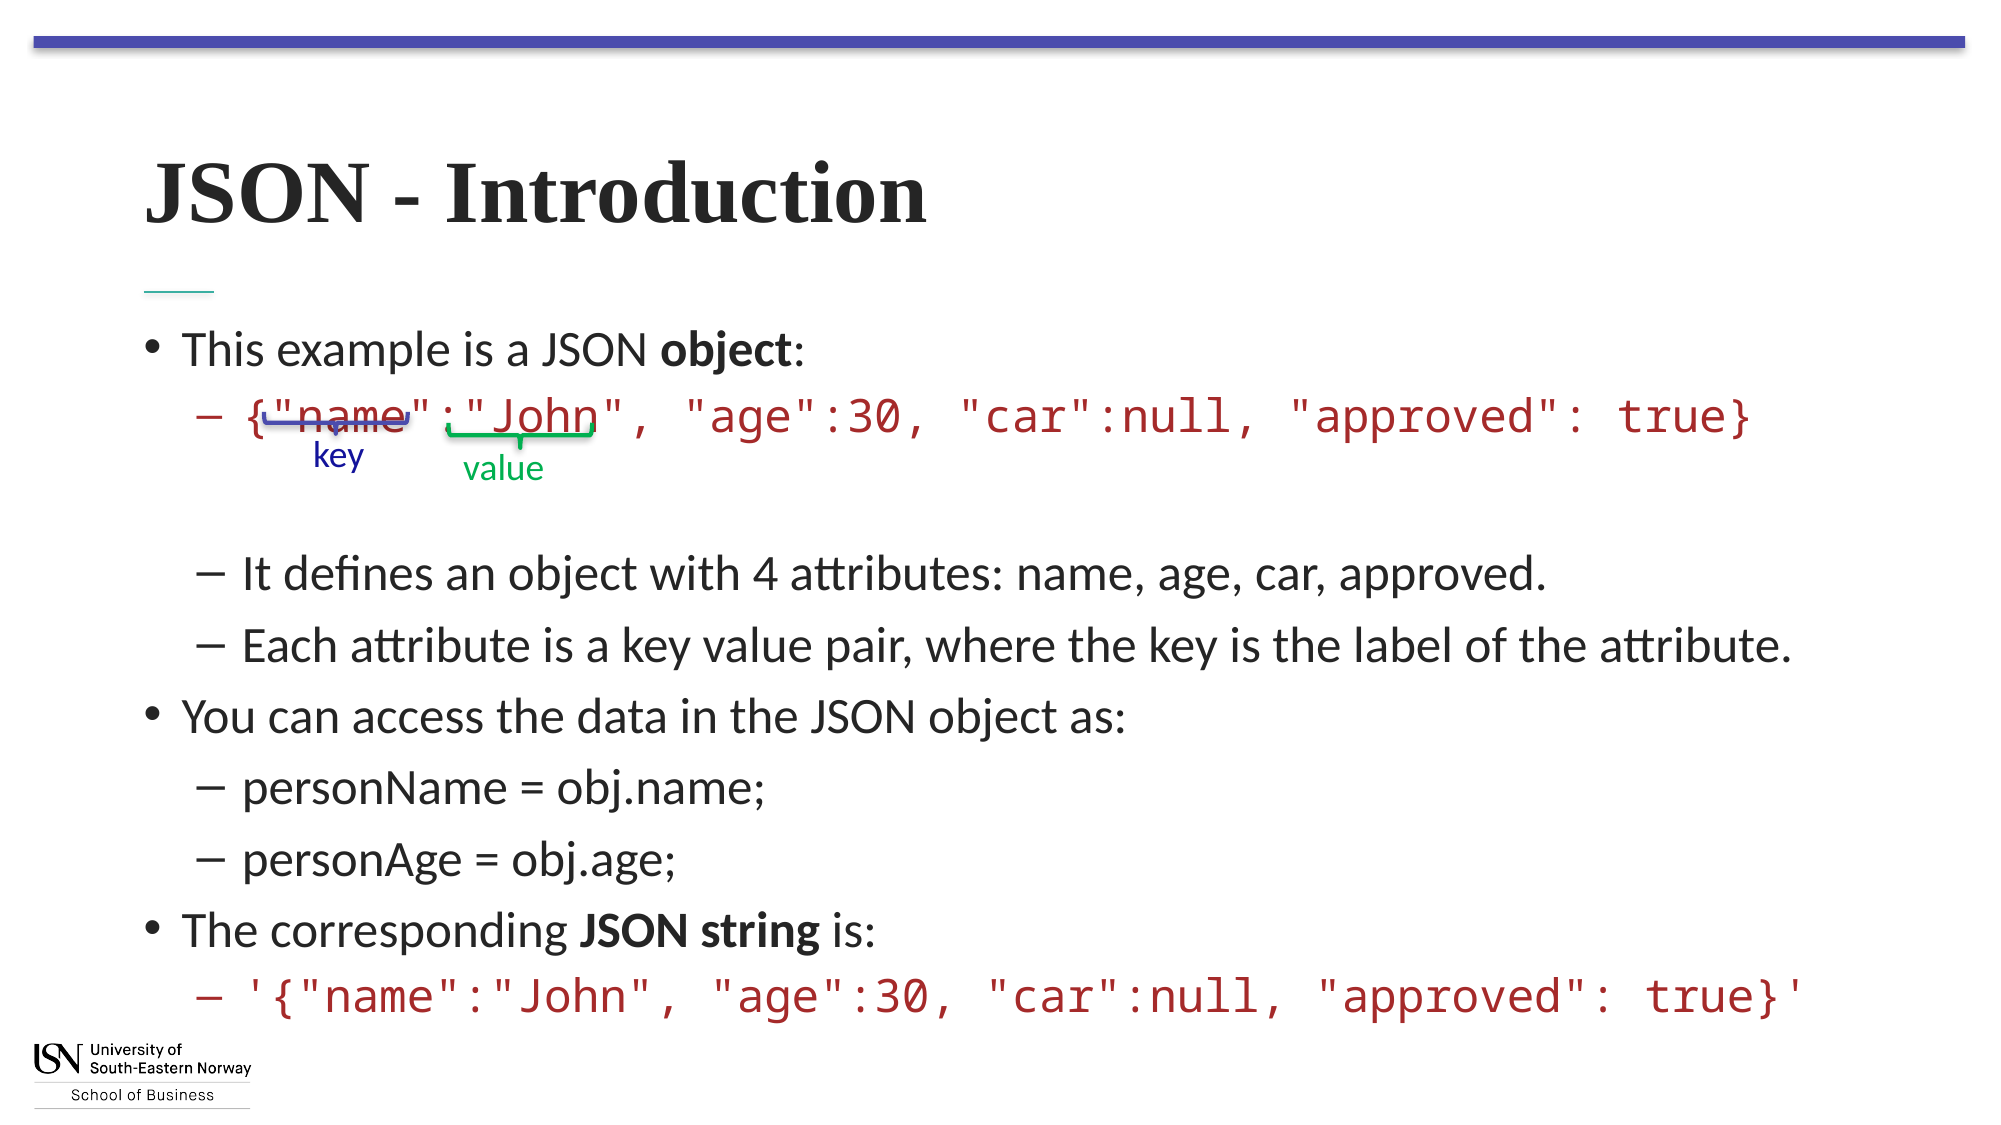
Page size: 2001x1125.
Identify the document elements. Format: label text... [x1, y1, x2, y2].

text_box [261, 411, 410, 436]
picture [16, 1025, 274, 1125]
text_box key [298, 422, 448, 483]
title JSON - Introduction [143, 93, 1885, 282]
list This example is a JSON object: {"name":"John", "age":30, "car":null, "approved": true} It defines an object with 4 attributes: name, age, car, approved. Each attribute is a key value pair, where the key is the label of the attribute. You can access the data in the JSON object as: personName = obj.name; personAge = obj.age; The corresponding JSON string is: '{"name":"John", "age":30, "car":null, "approved": true}' [128, 315, 1885, 1032]
text_box [446, 422, 595, 450]
text_box value [448, 435, 599, 495]
